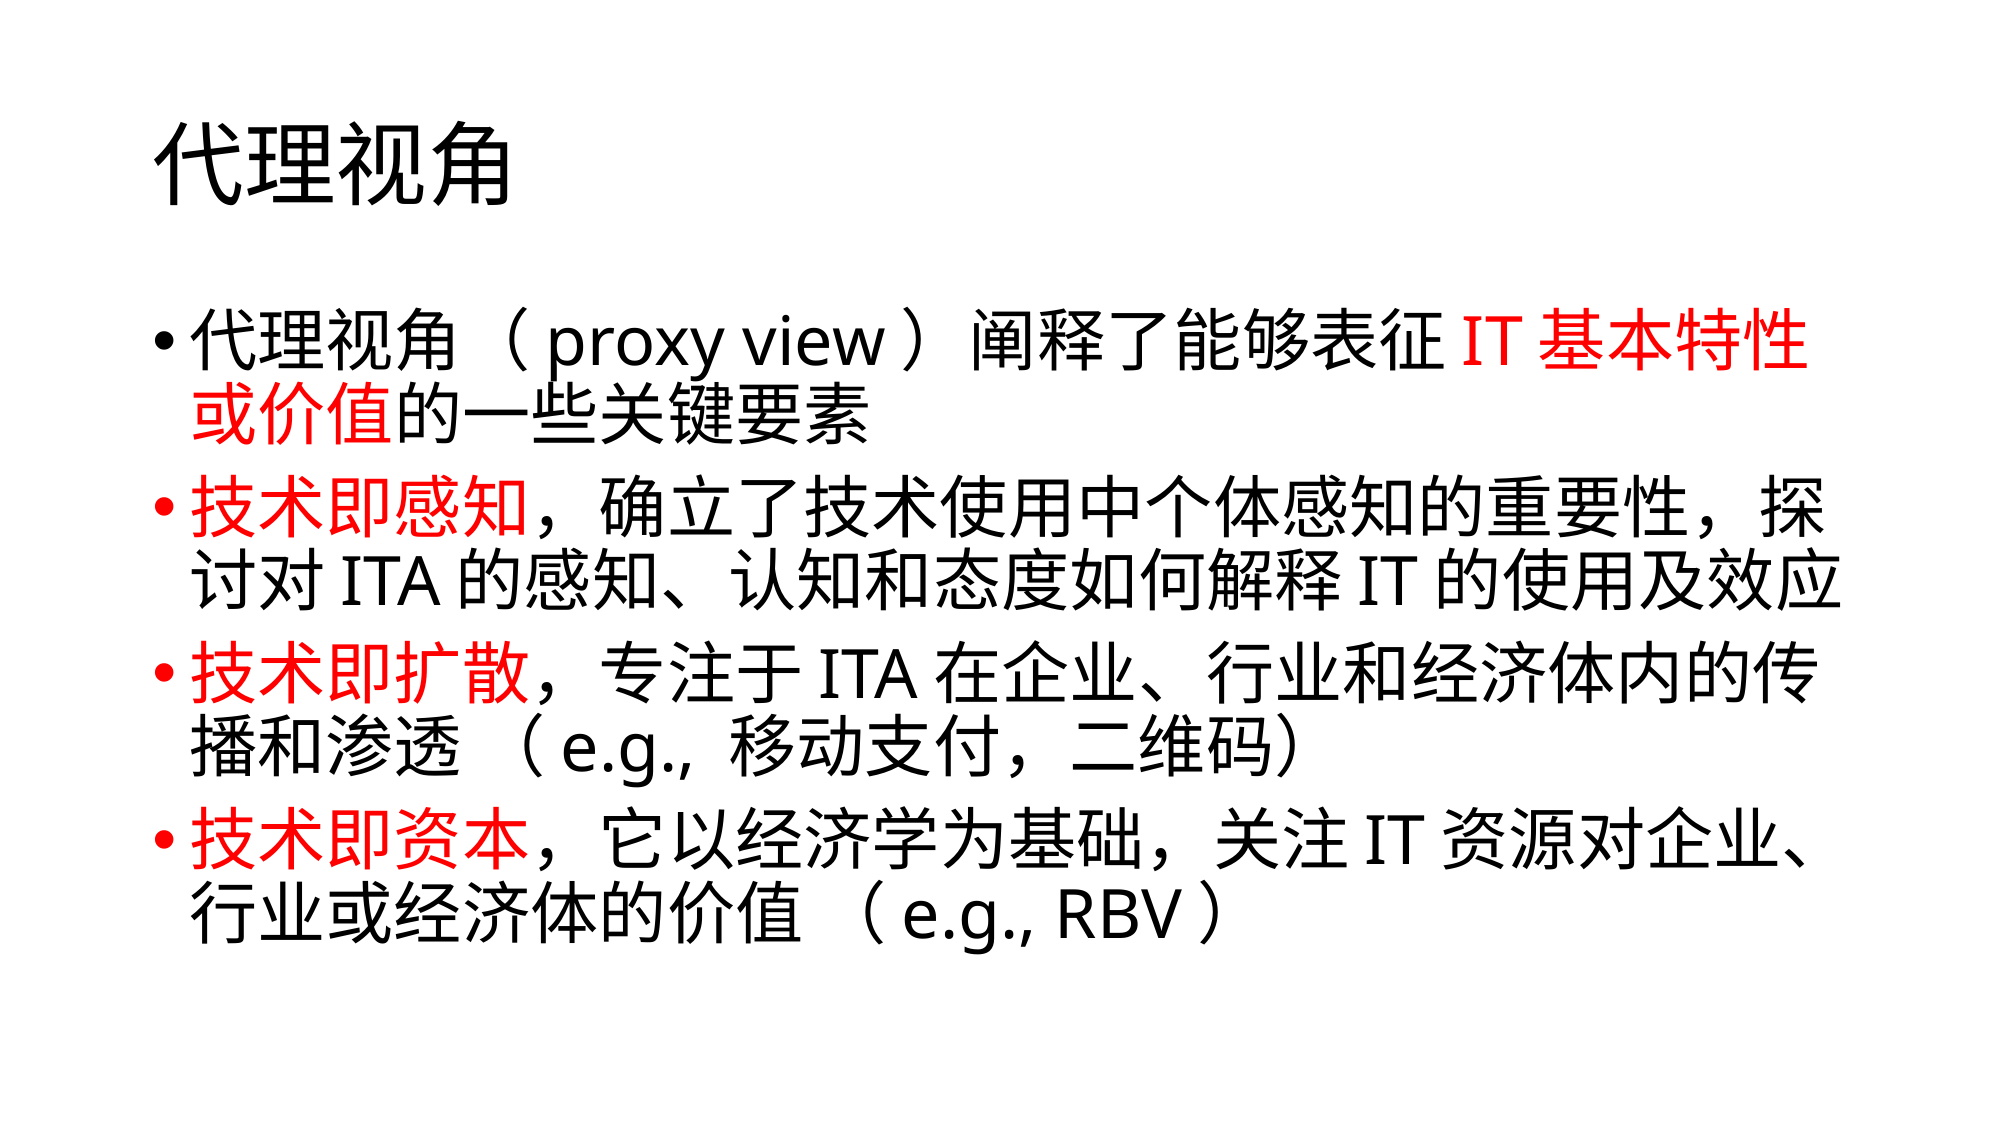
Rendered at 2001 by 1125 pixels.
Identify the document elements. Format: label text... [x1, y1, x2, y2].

title 代理视角 [137, 59, 1863, 278]
list 代理视角（proxy view）阐释了能够表征IT基本特性或价值的一些关键要素 技术即感知，确立了技术使用中个体感知的重要性，探讨对ITA的感知、认知和态度如何解释IT的使用及效应 技术即扩散，专注于ITA在企业、行业和经济体内的传播和渗透 （e.g., 移动支付，二维码） 技术即资本，它以经济学为基础，关注IT资源对企业、行业或经济体的价值 （e.g., RBV） [137, 299, 1863, 1014]
